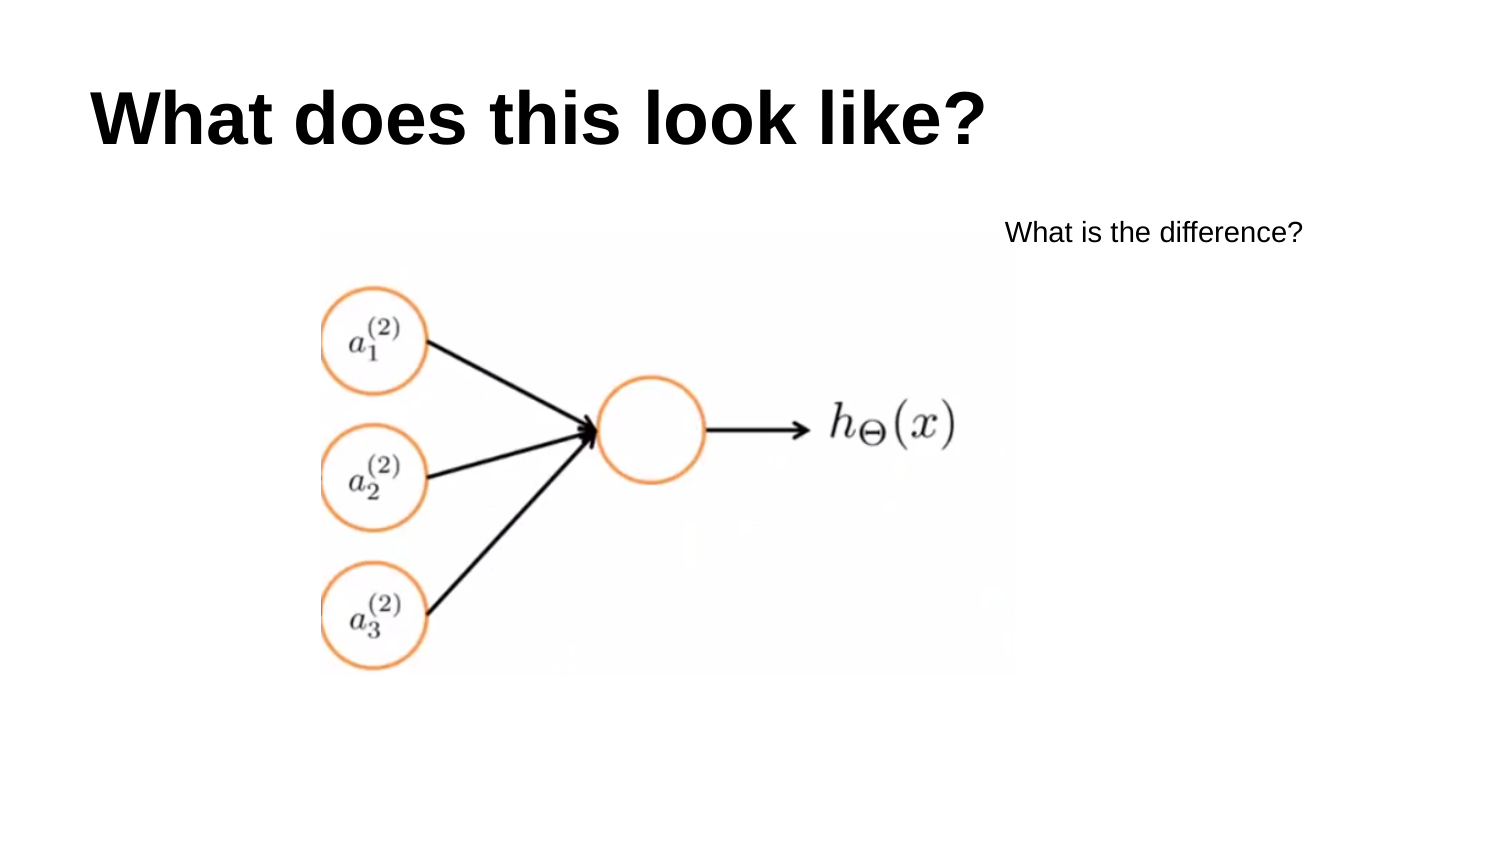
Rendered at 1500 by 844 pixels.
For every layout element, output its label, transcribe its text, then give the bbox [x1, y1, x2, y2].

text_box What is the difference? [990, 206, 1366, 256]
picture [320, 231, 1015, 677]
title What does this look like? [75, 33, 1425, 175]
